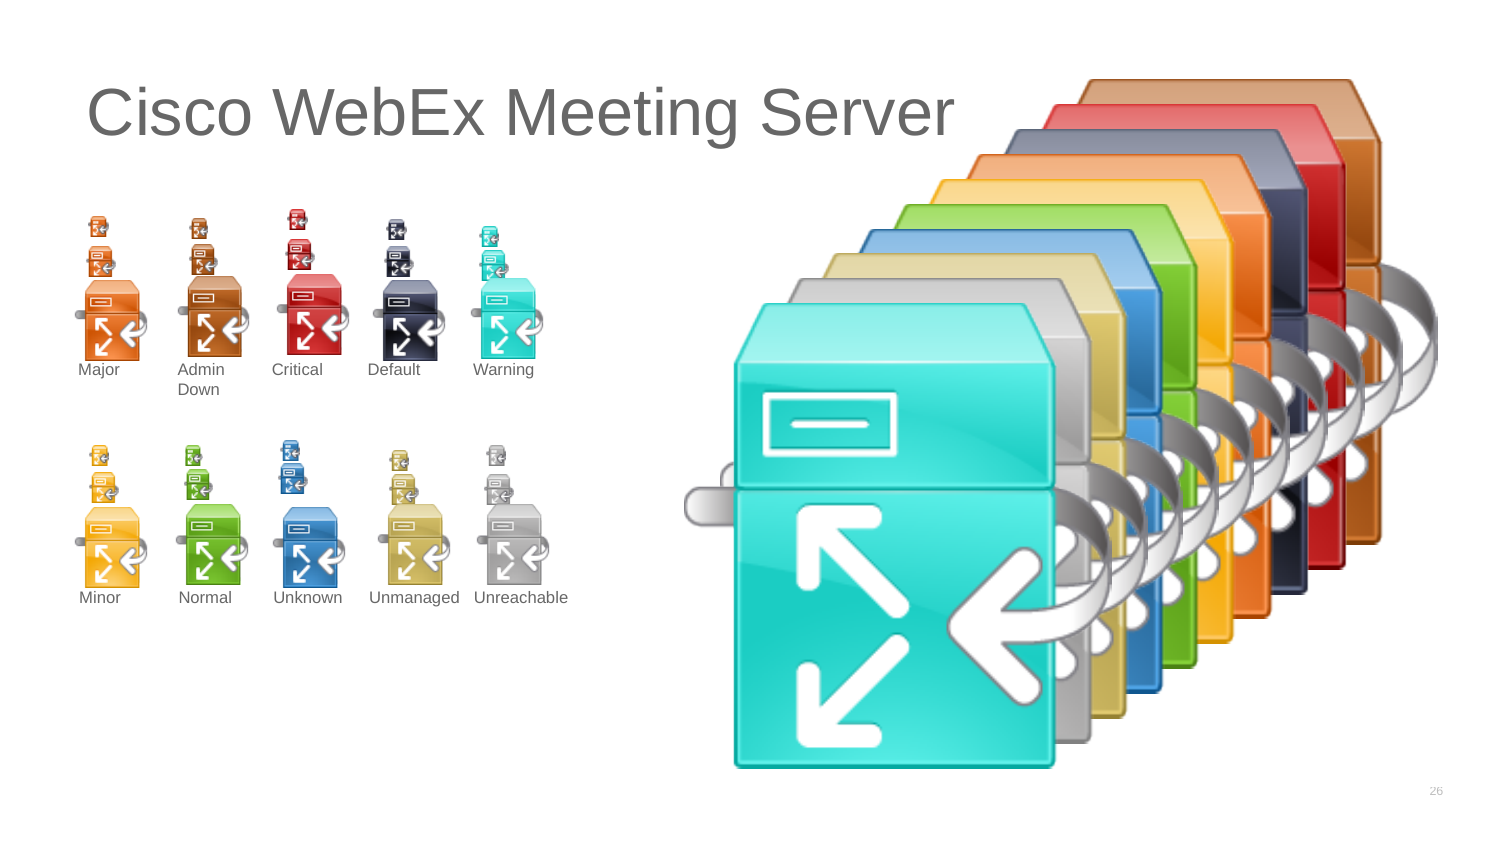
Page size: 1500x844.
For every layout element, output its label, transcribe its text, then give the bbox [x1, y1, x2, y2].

picture [268, 506, 349, 588]
picture [172, 276, 254, 357]
picture [484, 445, 506, 466]
picture [684, 79, 1439, 769]
picture [277, 440, 308, 494]
picture [70, 280, 152, 361]
picture [272, 273, 353, 355]
picture [187, 217, 209, 239]
picture [383, 246, 414, 277]
picture [385, 218, 407, 240]
picture [84, 246, 116, 277]
picture [368, 280, 449, 361]
picture [88, 472, 119, 504]
picture [373, 474, 454, 585]
picture [472, 474, 554, 585]
picture [88, 216, 109, 237]
picture [182, 469, 214, 501]
picture [478, 226, 499, 247]
title Cisco WebEx Meeting Server [71, 55, 1441, 176]
picture [170, 504, 252, 585]
picture [388, 450, 409, 472]
picture [182, 445, 204, 466]
picture [466, 250, 547, 360]
picture [287, 208, 308, 230]
picture [187, 243, 219, 275]
picture [88, 445, 109, 466]
picture [283, 238, 315, 270]
picture [70, 507, 152, 588]
